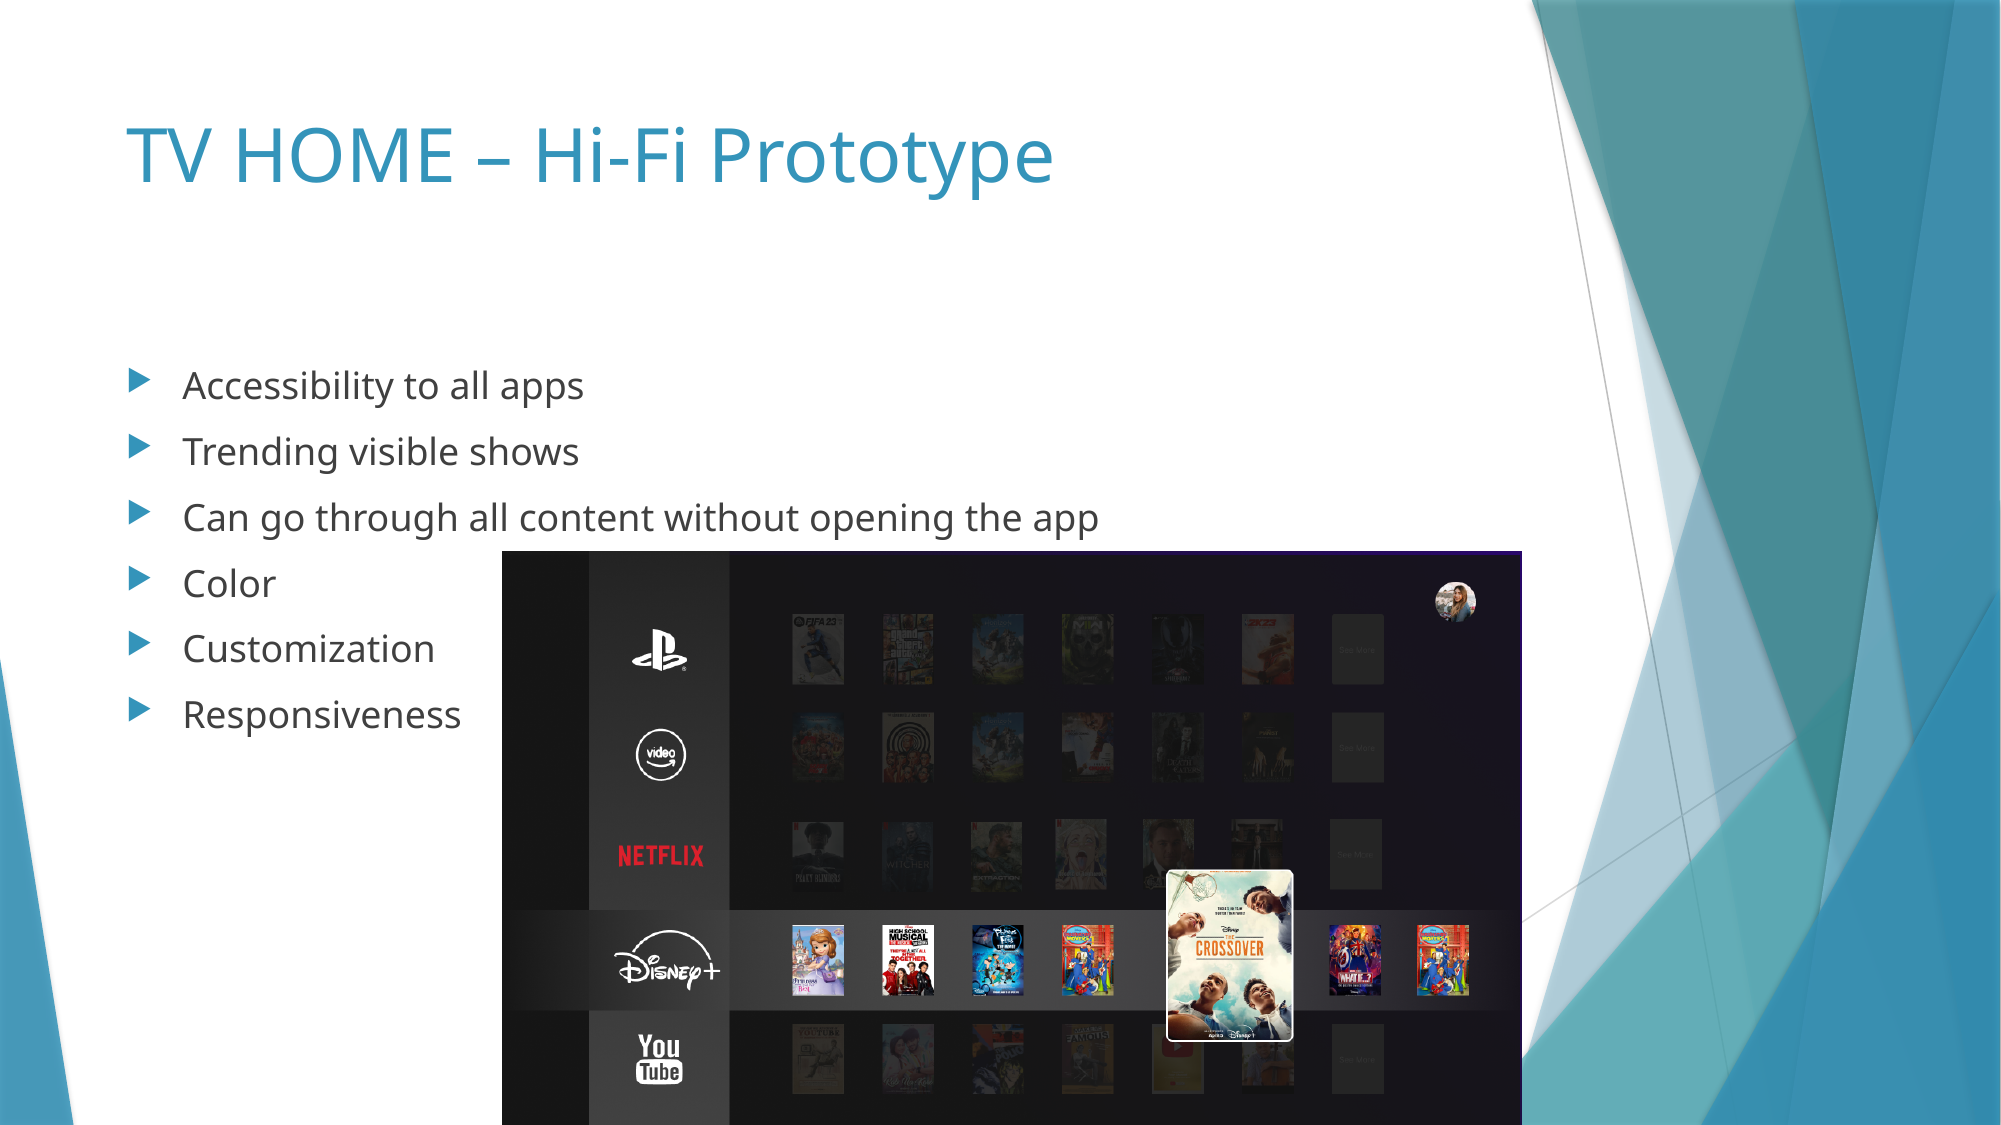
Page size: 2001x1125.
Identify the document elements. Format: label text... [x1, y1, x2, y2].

list Accessibility to all apps Trending visible shows Can go through all content without opening the app Color Customization Responsiveness [111, 354, 1522, 992]
title TV HOME – Hi-Fi Prototype [111, 99, 1522, 317]
picture [501, 551, 1522, 1125]
